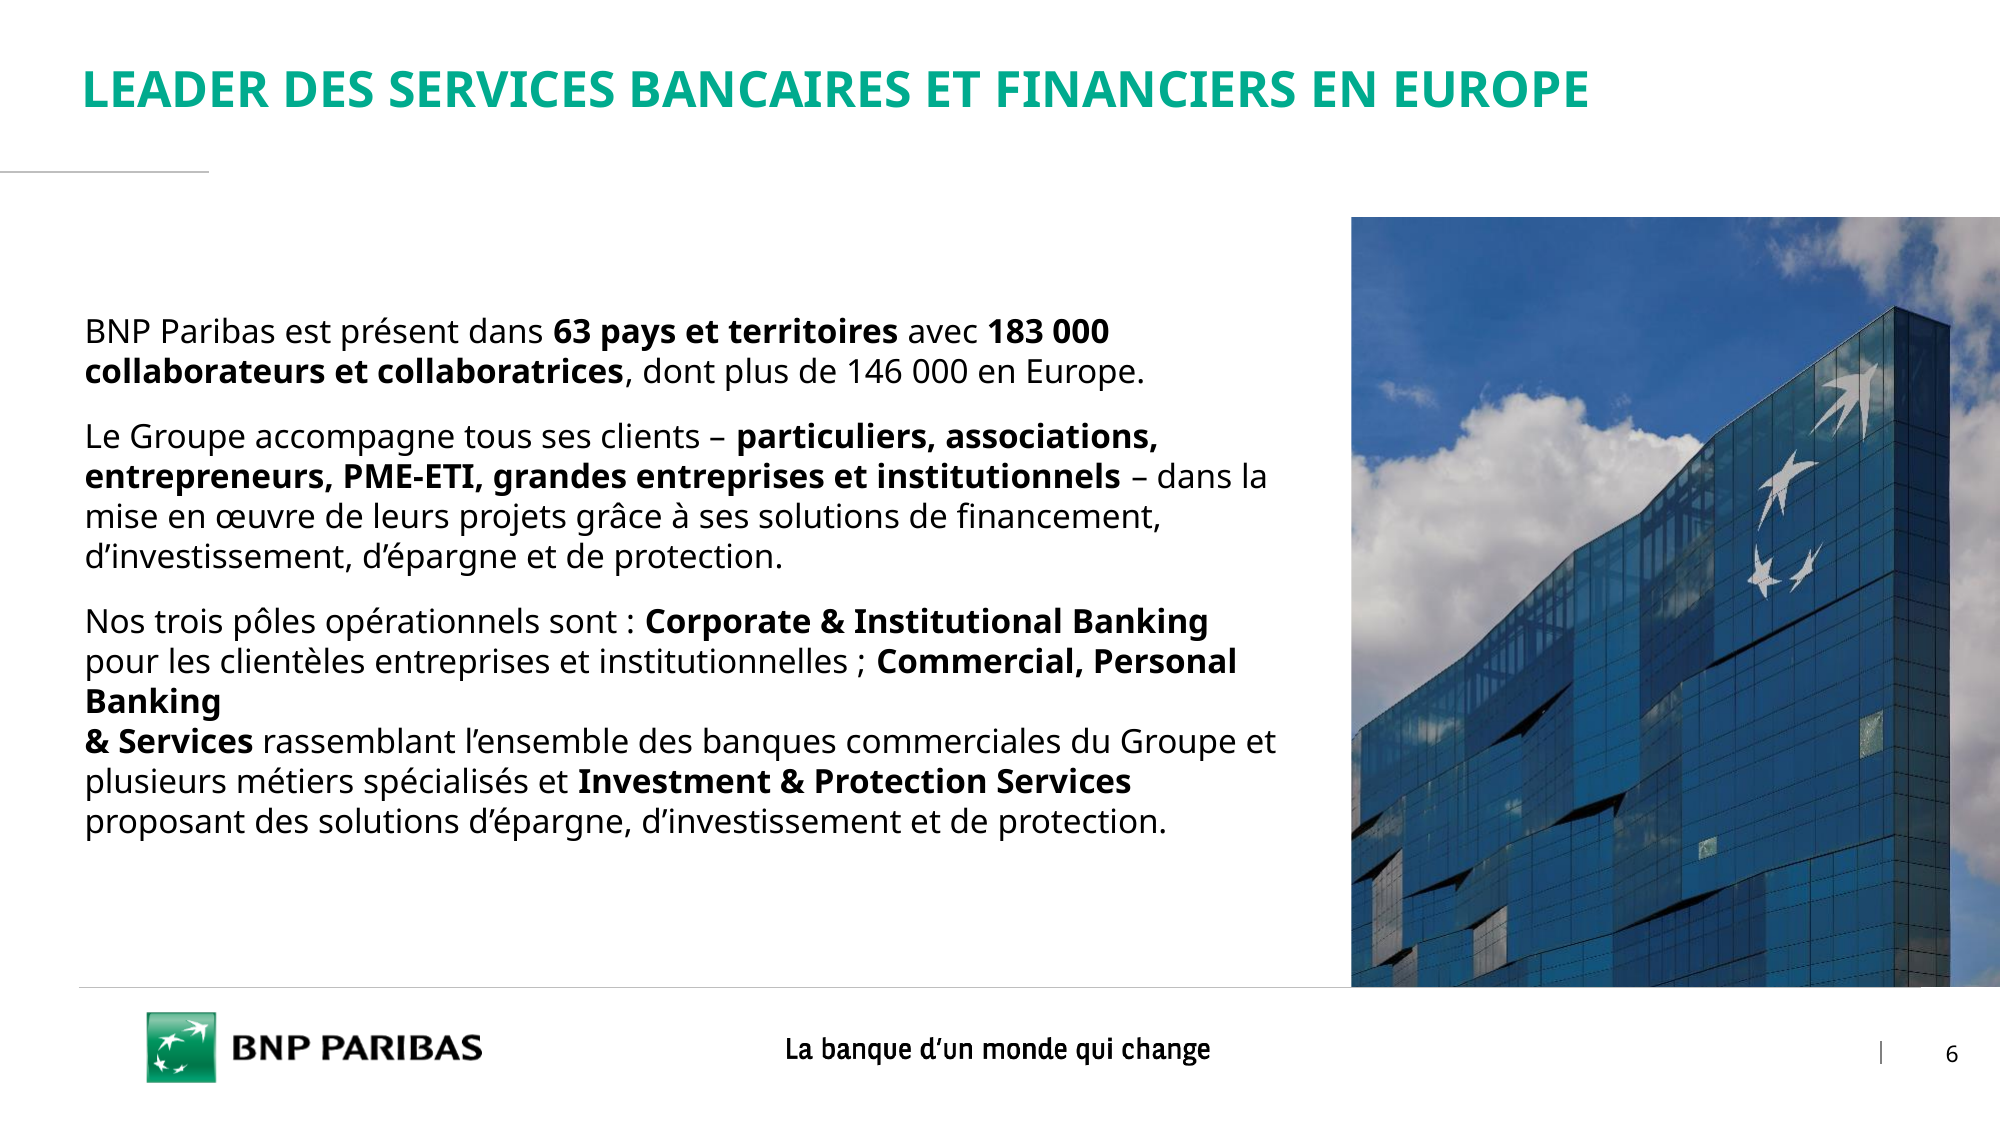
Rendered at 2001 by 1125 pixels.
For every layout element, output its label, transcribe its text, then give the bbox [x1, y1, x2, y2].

picture [143, 1010, 487, 1088]
text_box BNP Paribas est présent dans 63 pays et territoires avec 183 000 collaborateurs et collaboratrices, dont plus de 146 000 en Europe. Le Groupe accompagne tous ses clients – particuliers, associations, entrepreneurs, PME-ETI, grandes entreprises et institutionnels – dans la mise en œuvre de leurs projets grâce à ses solutions de financement, d’investissement, d’épargne et de protection. Nos trois pôles opérationnels sont : Corporate & Institutional Banking pour les clientèles entreprises et institutionnelles ; Commercial, Personal Banking & Services rassemblant l’ensemble des banques commerciales du Groupe et plusieurs métiers spécialisés et Investment & Protection Services proposant des solutions d’épargne, d’investissement et de protection. [84, 310, 1283, 840]
text_box LEADER DES SERVICES BANCAIRES ET FINANCIERS EN EUROPE [75, 0, 1874, 117]
picture [784, 1031, 1216, 1069]
picture [1351, 217, 2000, 987]
